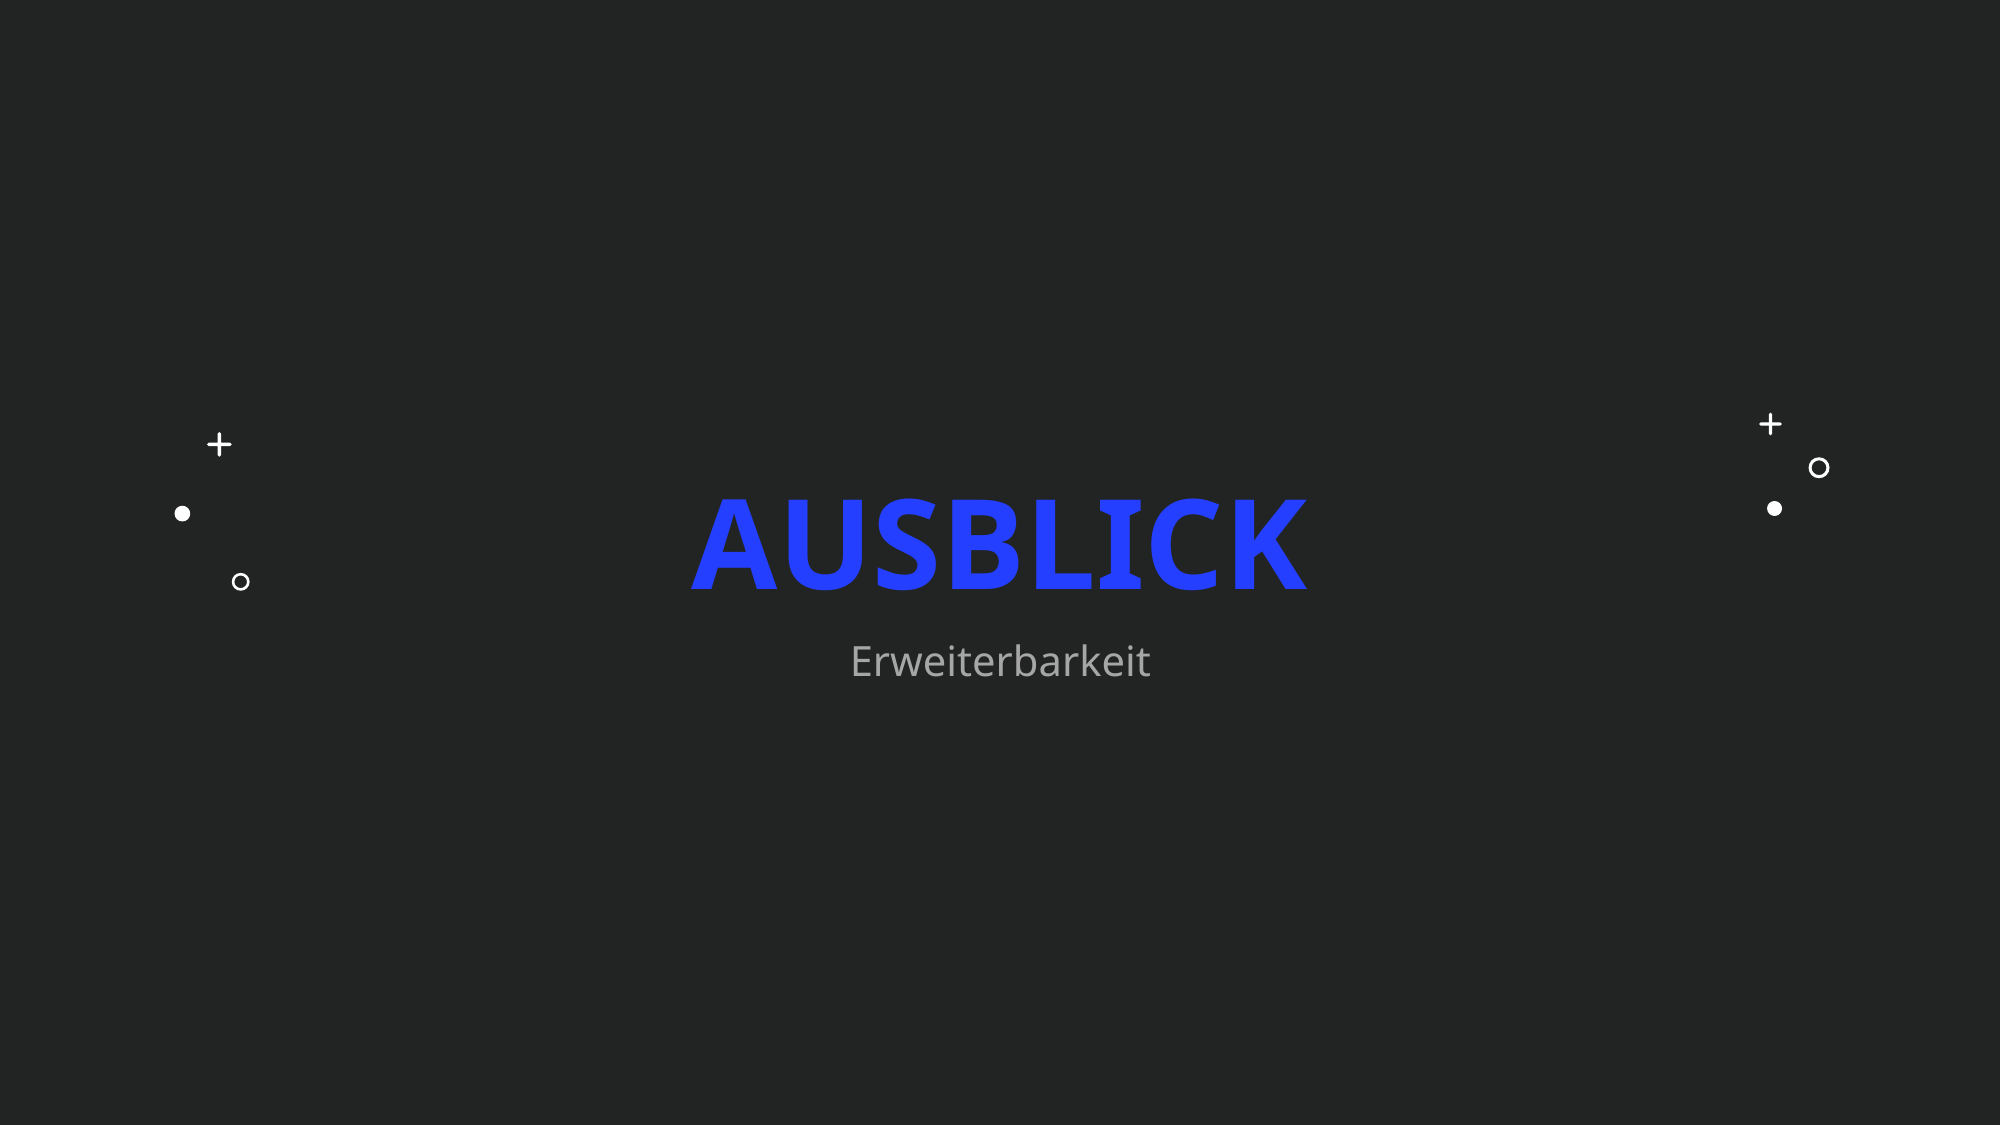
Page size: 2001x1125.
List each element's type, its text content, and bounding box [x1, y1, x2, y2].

title Ausblick [249, 239, 1750, 624]
subtitle Erweiterbarkeit [250, 633, 1751, 851]
